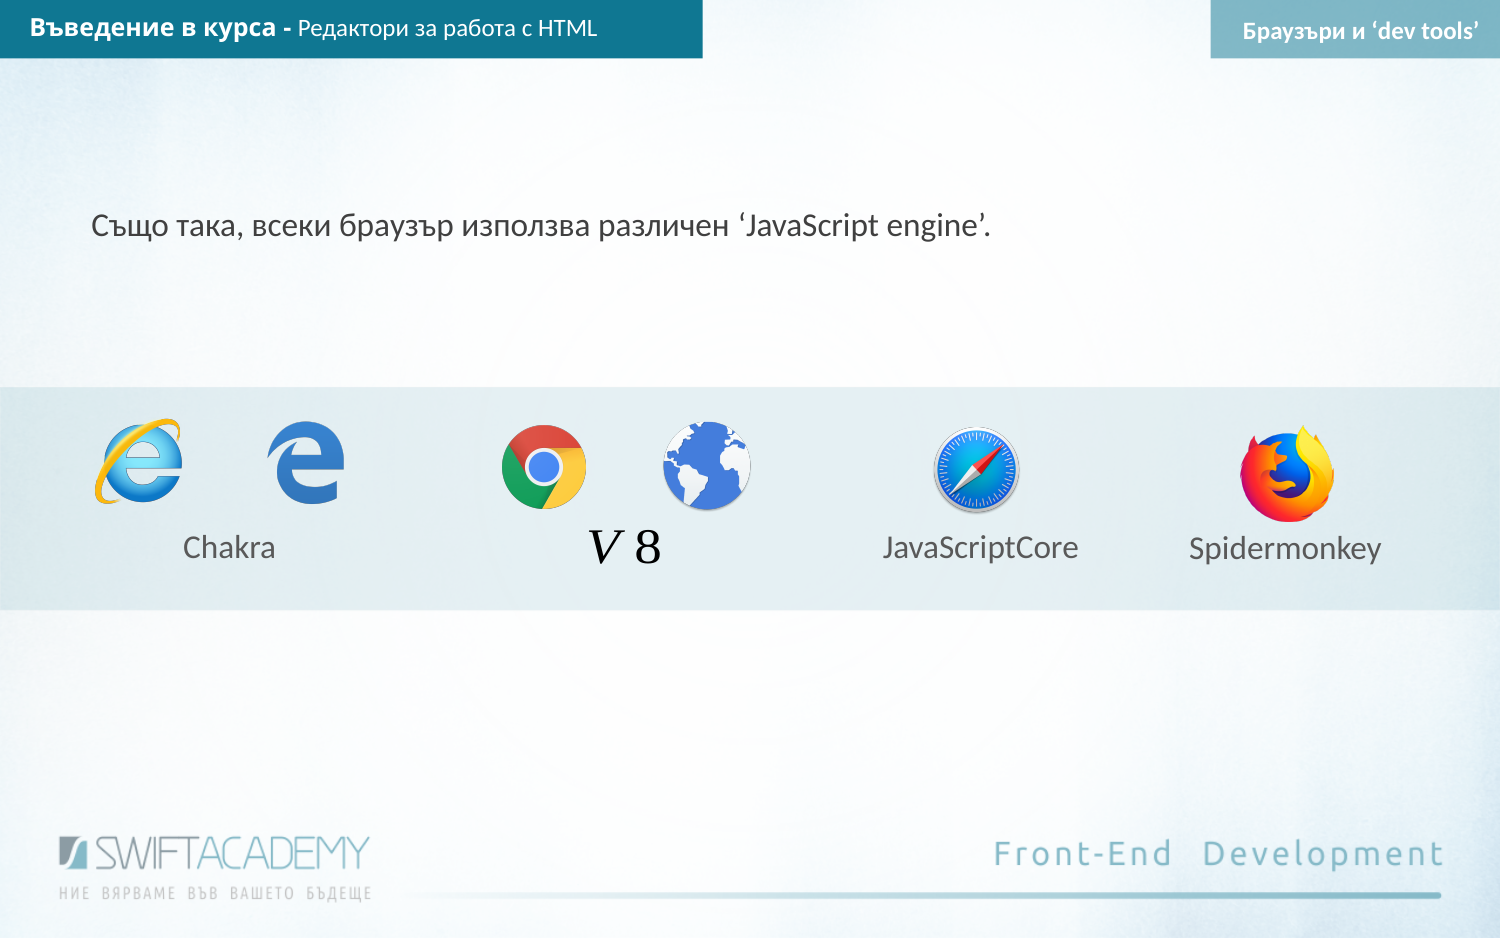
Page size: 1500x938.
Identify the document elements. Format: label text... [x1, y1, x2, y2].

text_box Браузъри и ‘dev tools’ [1163, 7, 1495, 53]
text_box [502, 418, 755, 576]
text_box [0, 386, 1500, 611]
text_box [868, 421, 1105, 574]
text_box [1210, 0, 1500, 59]
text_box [88, 413, 355, 573]
text_box Също така, всеки браузър използва различен ‘JavaScript engine’. [76, 195, 1436, 251]
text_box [1172, 425, 1399, 574]
text_box [0, 0, 704, 59]
text_box Въведение в курса - Редактори за работа с HTML [14, 4, 691, 49]
